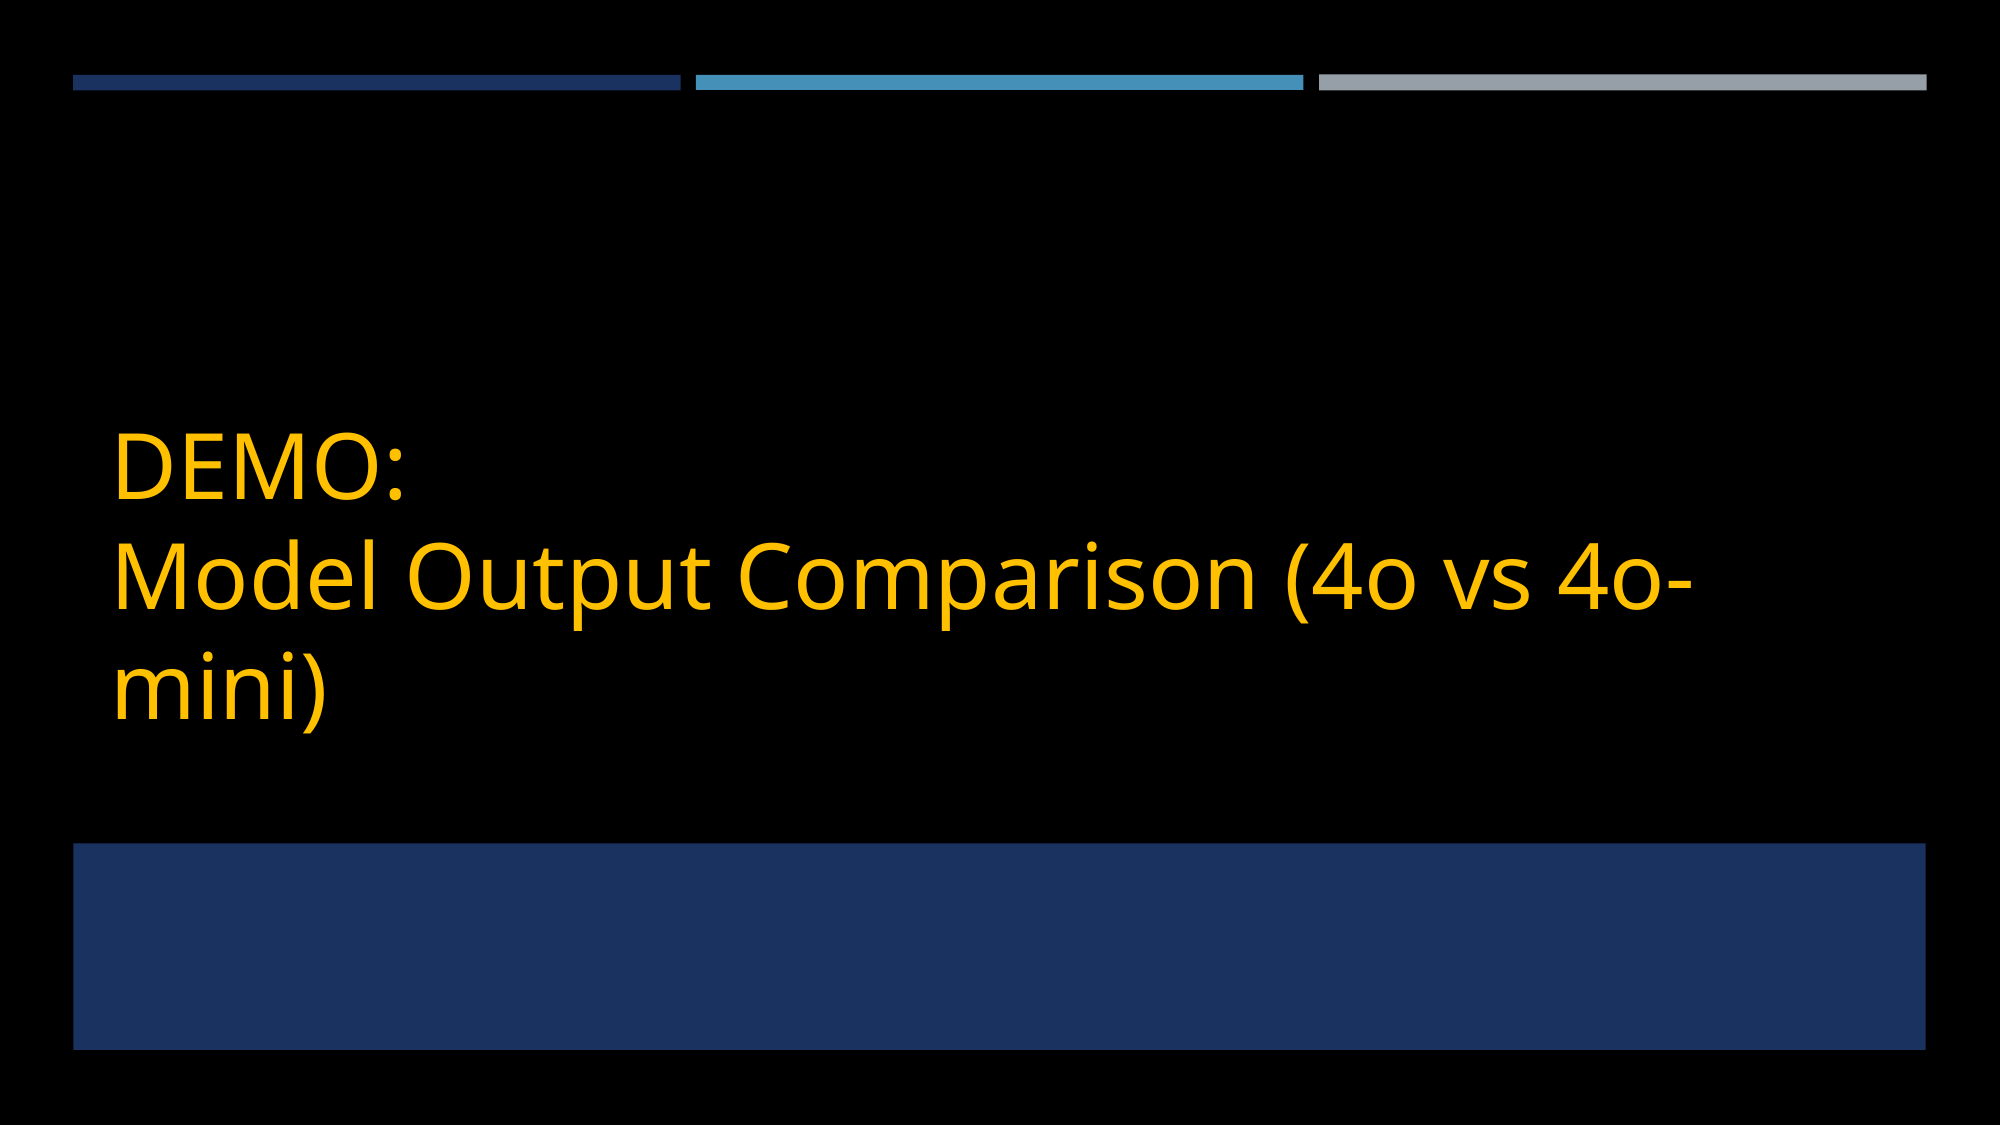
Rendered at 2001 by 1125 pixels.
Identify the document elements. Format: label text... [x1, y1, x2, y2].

title DEMO: Model Output Comparison (4o vs 4o-mini) [95, 499, 1905, 745]
